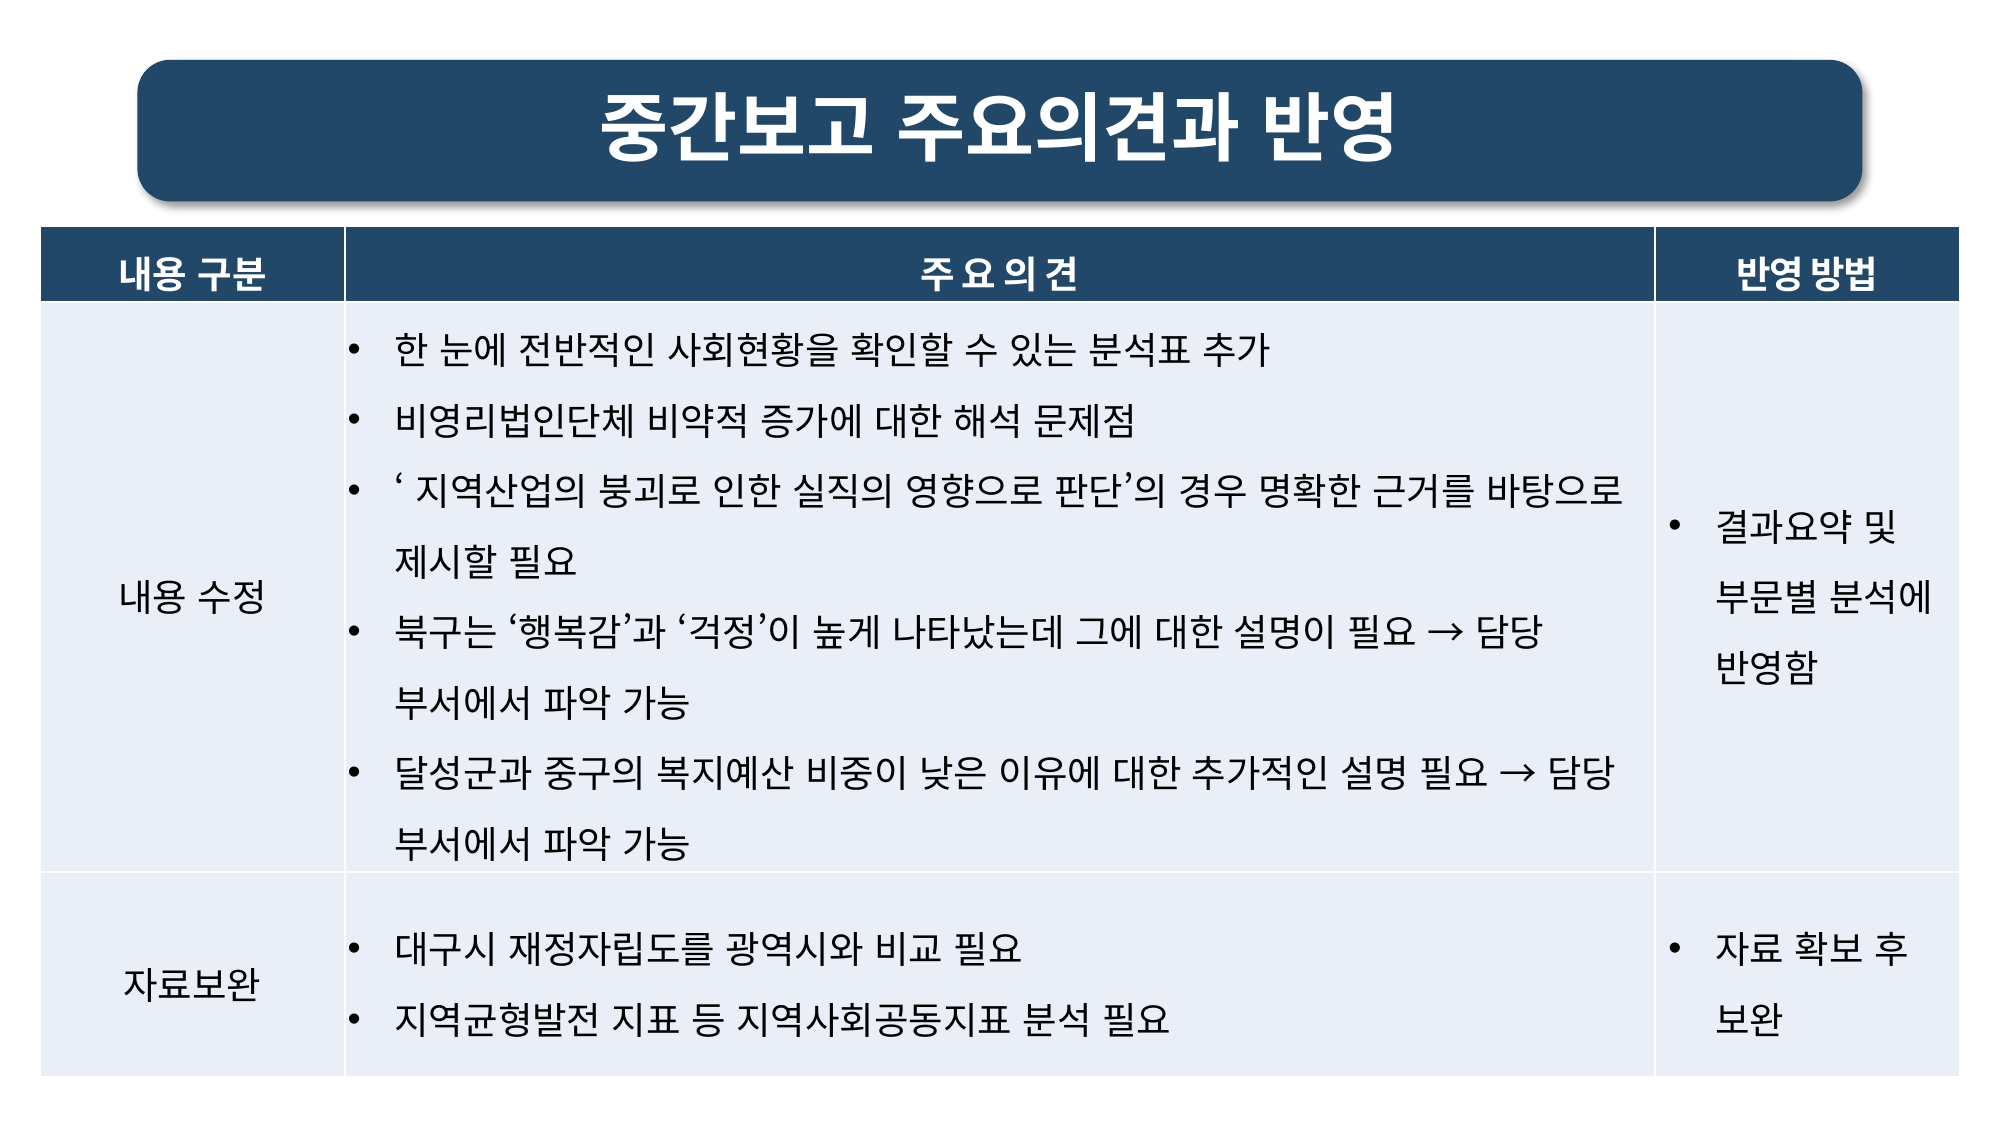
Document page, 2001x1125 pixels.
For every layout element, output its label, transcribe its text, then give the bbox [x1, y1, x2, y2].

table_cell 대구시 재정자립도를 광역시와 비교 필요 지역균형발전 지표 등 지역사회공동지표 분석 필요 [346, 873, 1654, 1076]
table_cell 내용 수정 [41, 303, 344, 871]
table_cell 자료 확보 후 보완 [1656, 873, 1959, 1076]
table_cell 자료보완 [41, 873, 344, 1076]
table_header 반영 방법 [1656, 227, 1959, 301]
table_cell 한 눈에 전반적인 사회현황을 확인할 수 있는 분석표 추가 비영리법인단체 비약적 증가에 대한 해석 문제점 ‘지역산업의 붕괴로 인한 실직의 영향으로 판단’의 경우 명확한 근거를 바탕으로 제시할 필요 북구는 ‘행복감’과 ‘걱정’이 높게 나타났는데 그에 대한 설명이 필요 → 담당 부서에서 파악 가능 달성군과 중구의 복지예산 비중이 낮은 이유에 대한 추가적인 설명 필요 → 담당 부서에서 파악 가능 [346, 303, 1654, 871]
table_cell 결과요약 및 부문별 분석에 반영함 [1656, 303, 1959, 871]
title 중간보고 주요의견과 반영 [137, 59, 1863, 202]
table_header 주 요 의 견 [346, 227, 1654, 301]
table_header 내용 구분 [41, 227, 344, 301]
